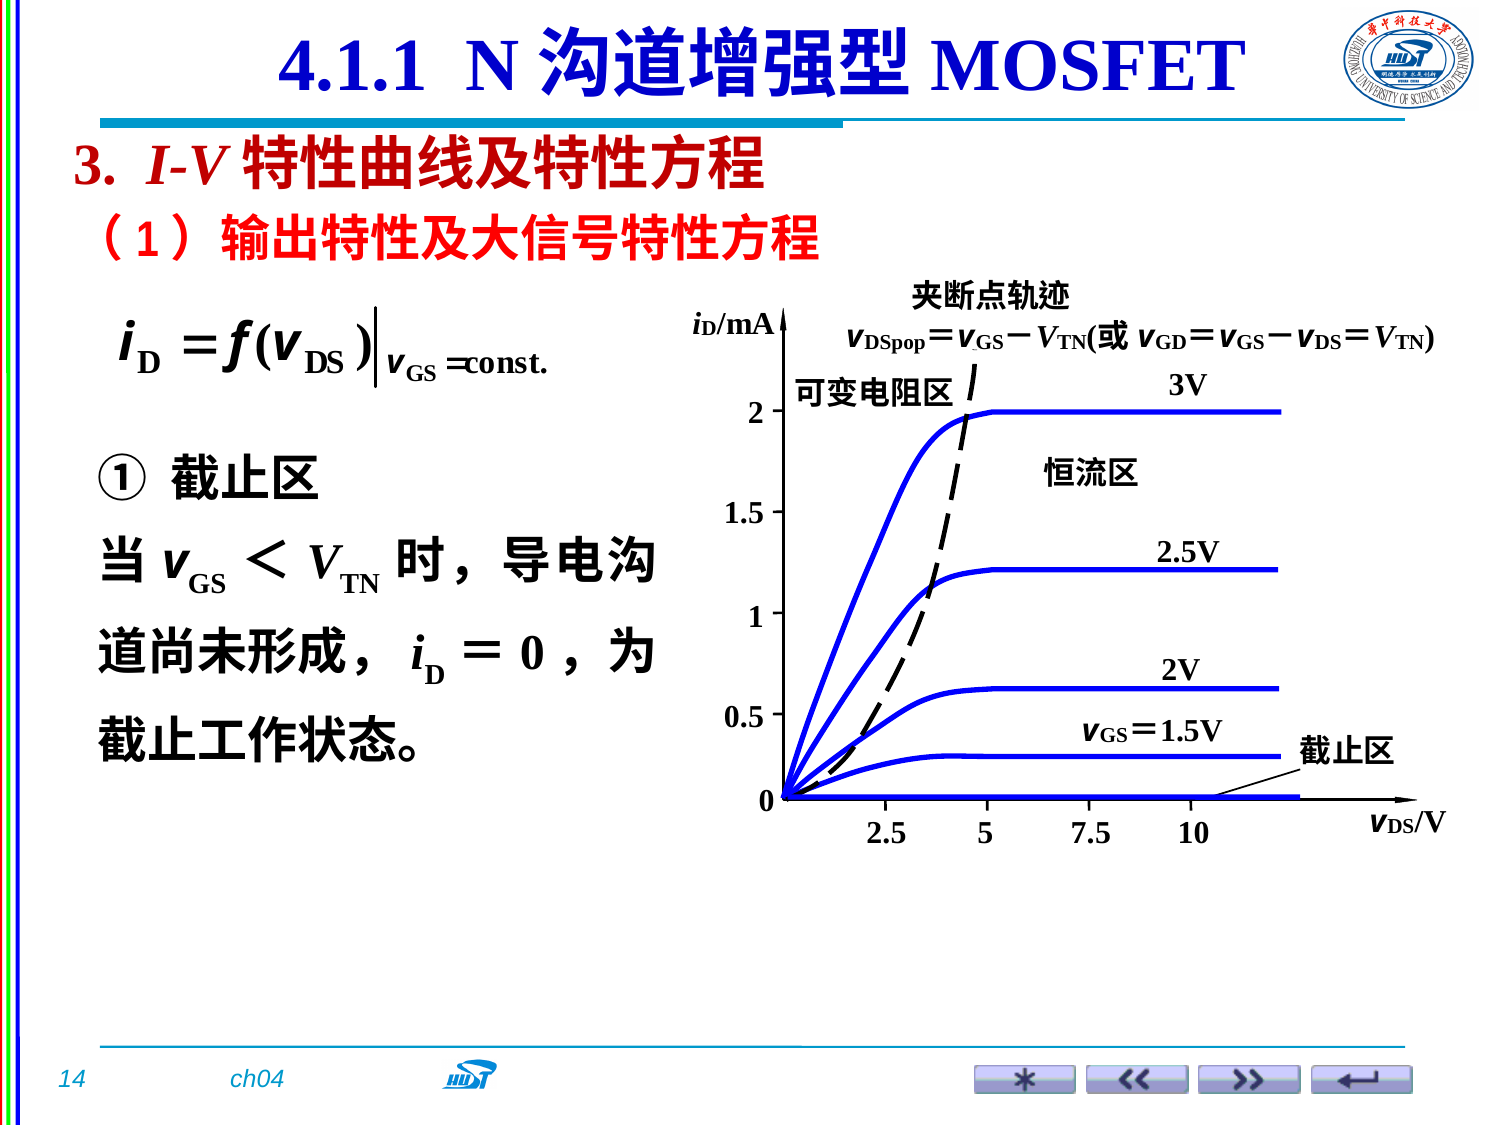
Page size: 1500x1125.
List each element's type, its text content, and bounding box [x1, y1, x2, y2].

text_box 3. I-V特性曲线及特性方程 [58, 118, 1170, 196]
picture [1311, 1065, 1413, 1094]
text_box ① 截止区 当vGS＜VTN时，导电沟道尚未形成，iD＝0，为截止工作状态。 [82, 421, 673, 777]
picture [441, 1059, 497, 1089]
picture [974, 1065, 1076, 1094]
picture [1086, 1065, 1189, 1094]
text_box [109, 292, 563, 399]
picture [1198, 1065, 1301, 1094]
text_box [684, 249, 1456, 856]
picture [1428, 7, 1479, 111]
text_box （1）输出特性及大信号特性方程 [58, 198, 884, 274]
text_box 4.1.1 N沟道增强型MOSFET [98, 0, 1428, 113]
